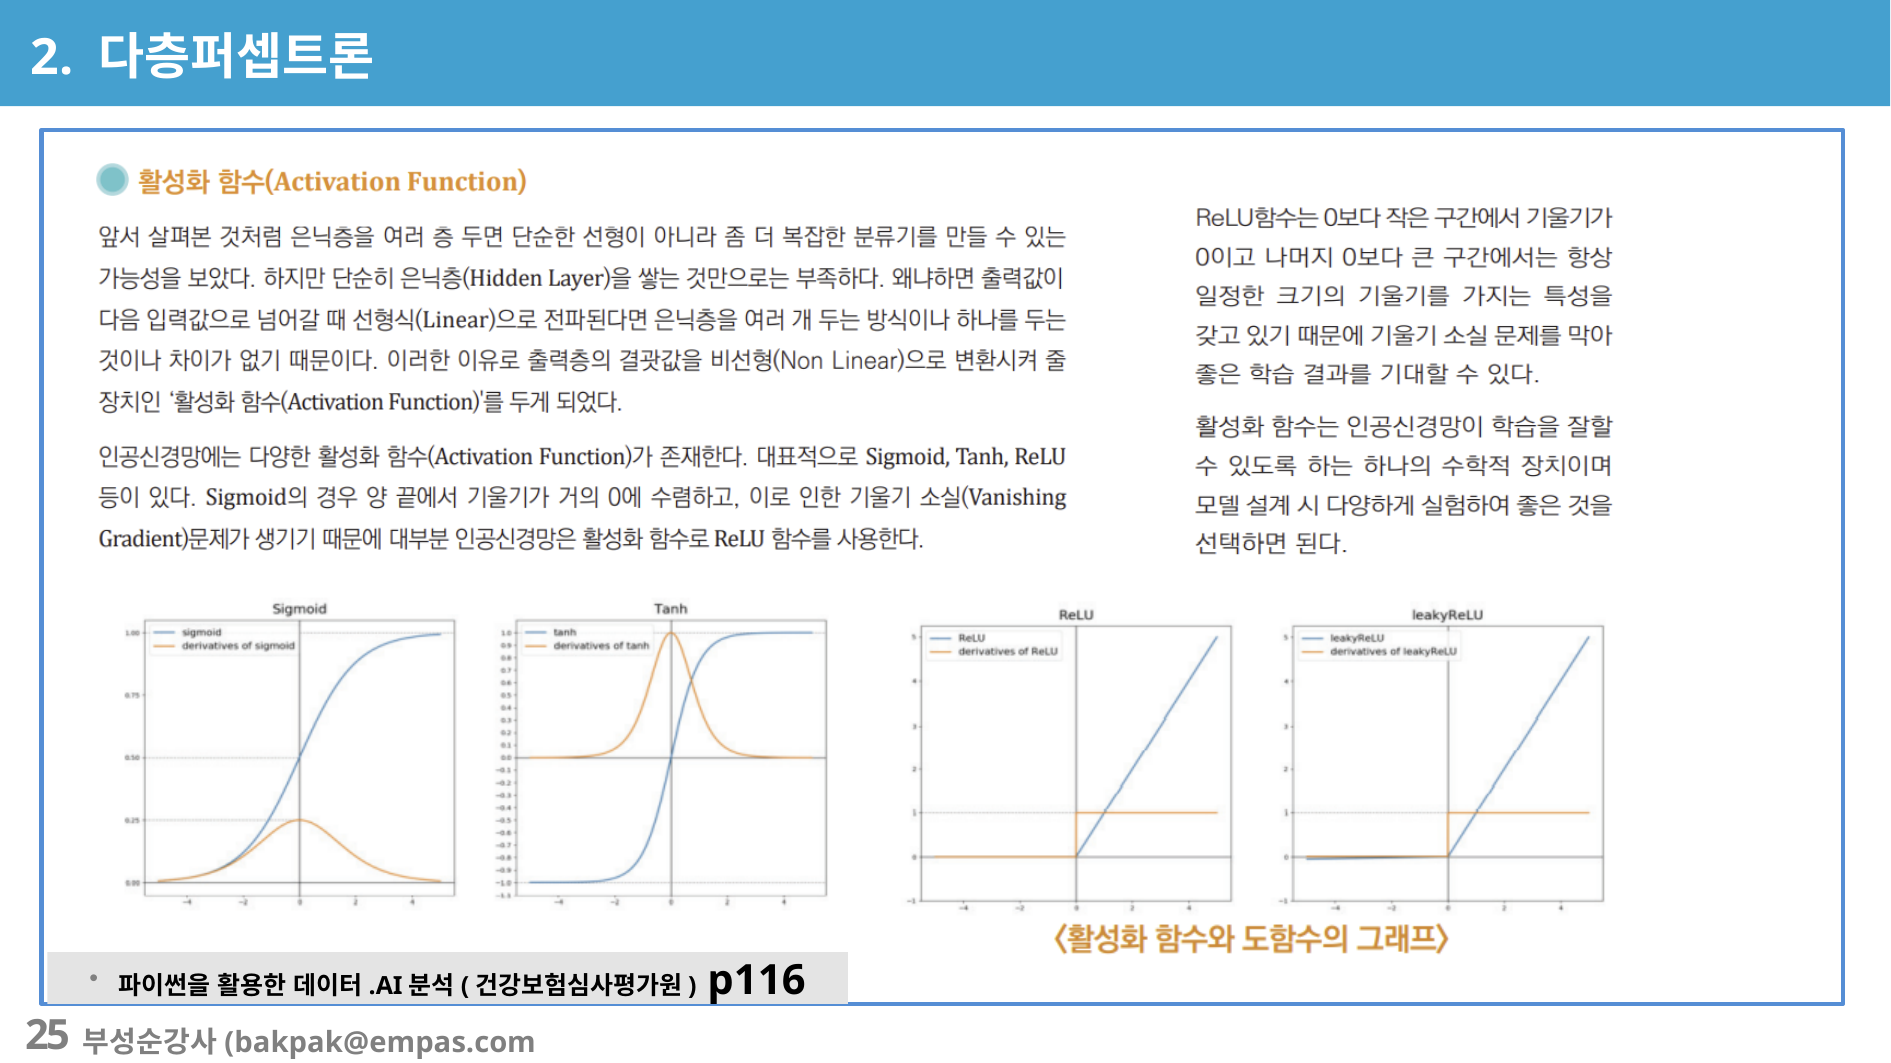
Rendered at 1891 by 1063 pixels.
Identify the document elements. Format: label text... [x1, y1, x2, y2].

text_box 2. 다층퍼셉트론 [11, 14, 1371, 94]
picture [70, 150, 1643, 975]
text_box [39, 128, 1845, 1006]
text_box 파이썬을 활용한 데이터.AI분석(건강보험심사평가원) p116 [45, 950, 850, 1006]
